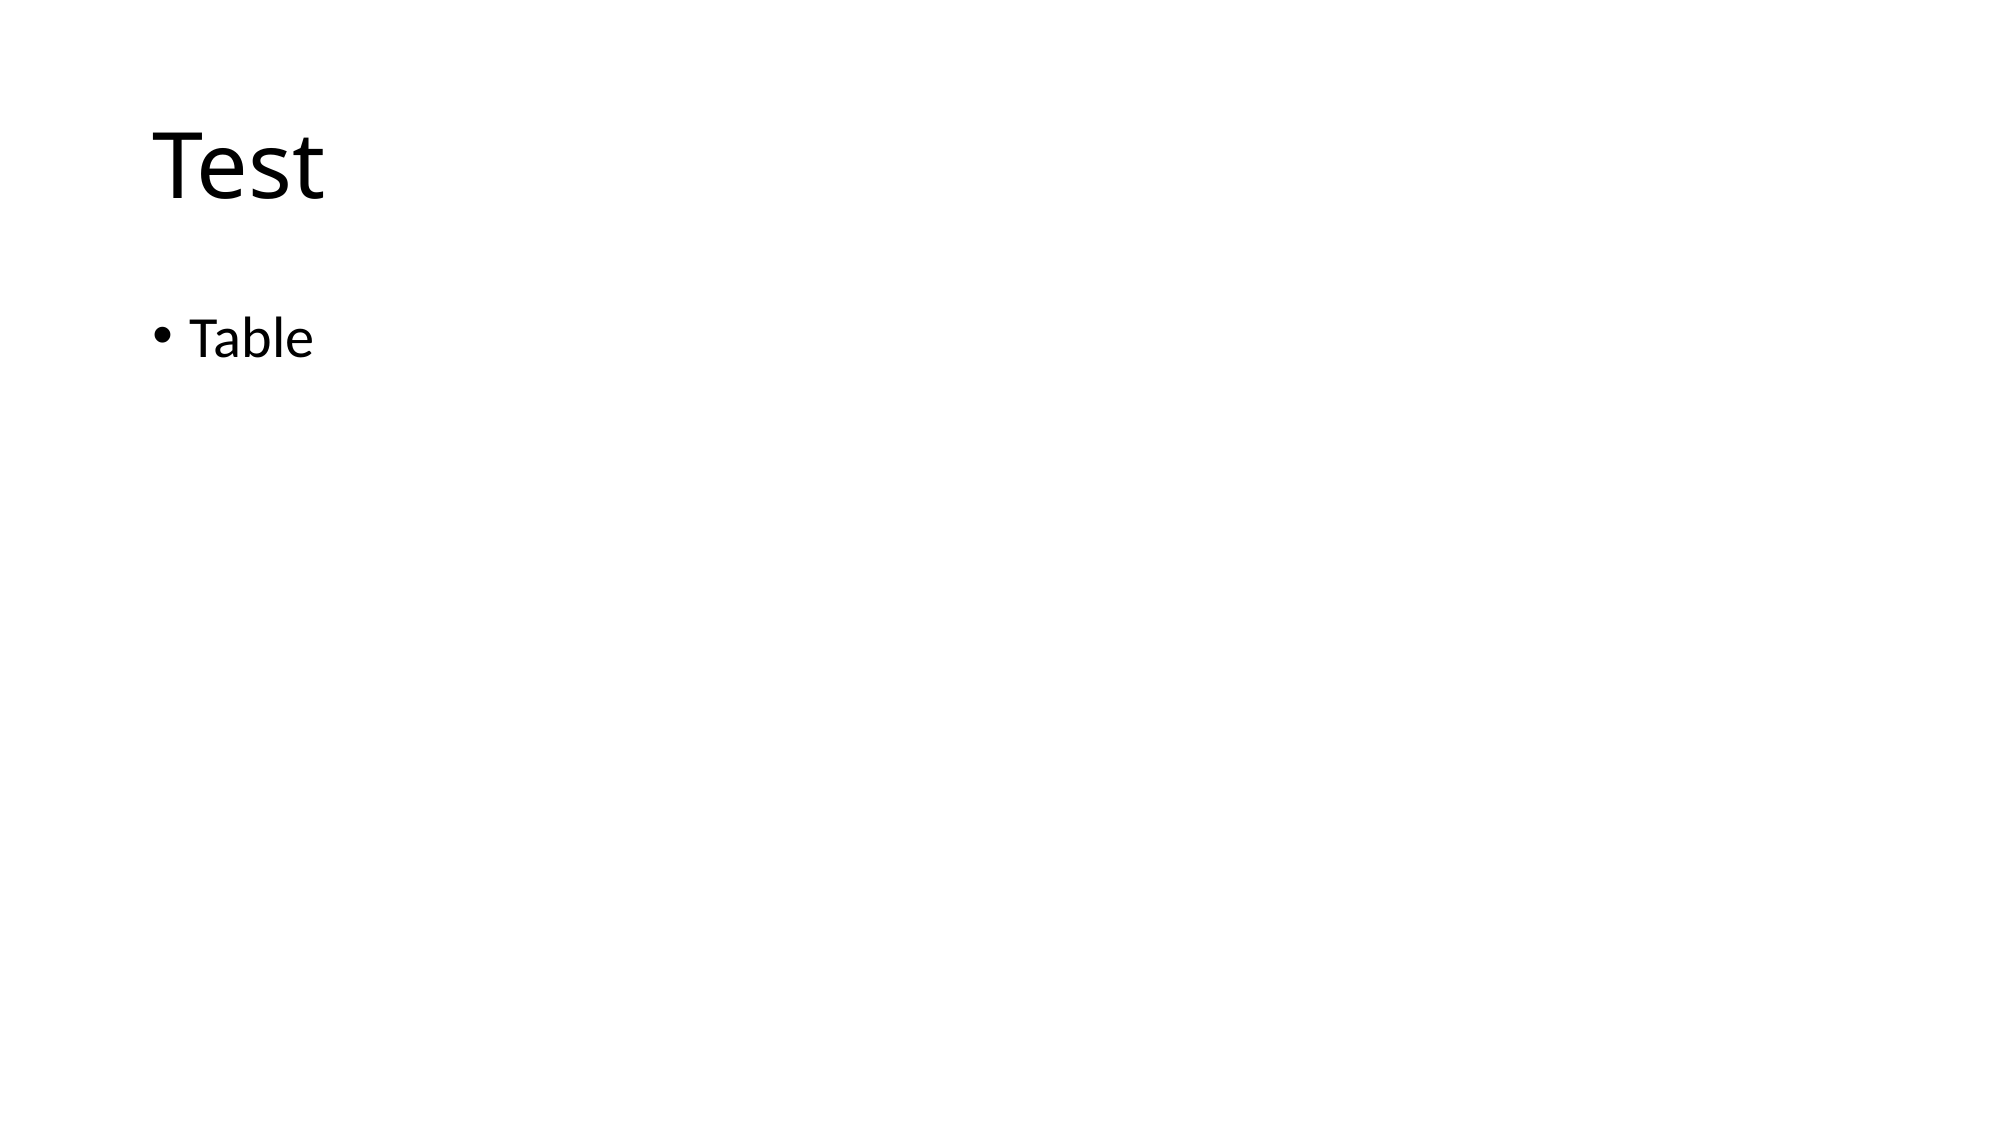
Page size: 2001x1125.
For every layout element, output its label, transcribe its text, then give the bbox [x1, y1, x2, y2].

title Test [137, 59, 1863, 278]
list Table [137, 299, 1863, 1014]
